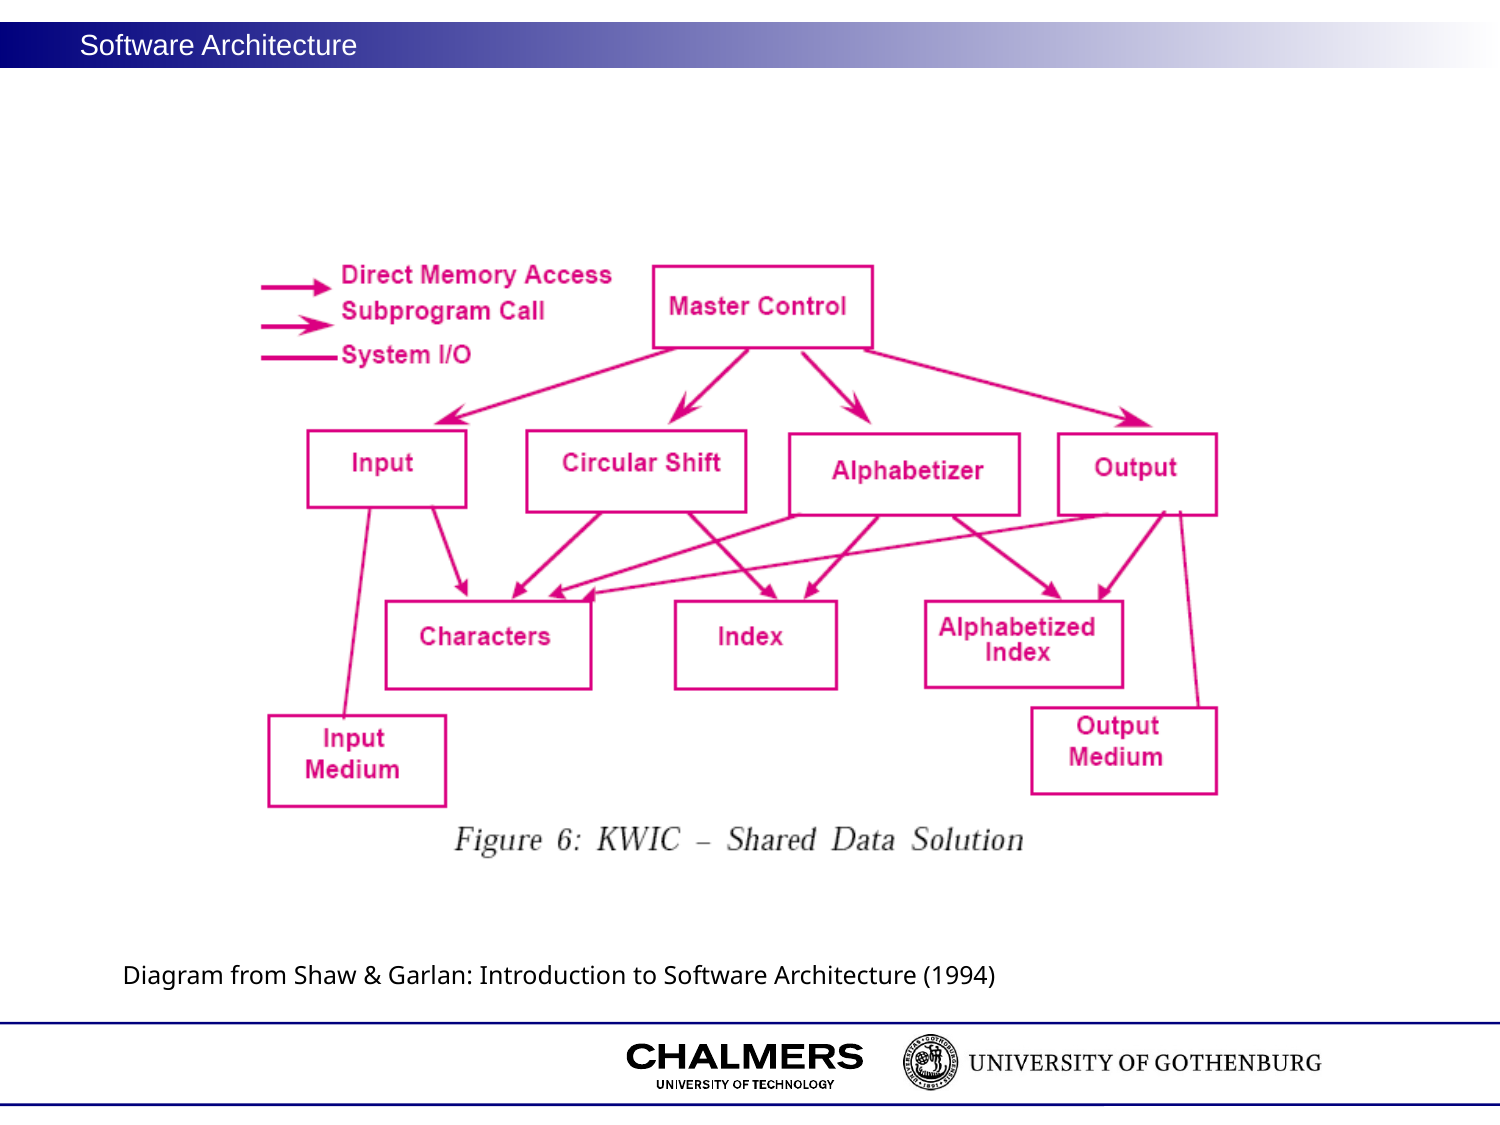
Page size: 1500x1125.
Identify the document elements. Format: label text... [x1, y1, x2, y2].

text_box Diagram from Shaw & Garlan: Introduction to Software Architecture (1994) [107, 952, 1012, 997]
picture [166, 251, 1334, 874]
picture [903, 1034, 1322, 1091]
